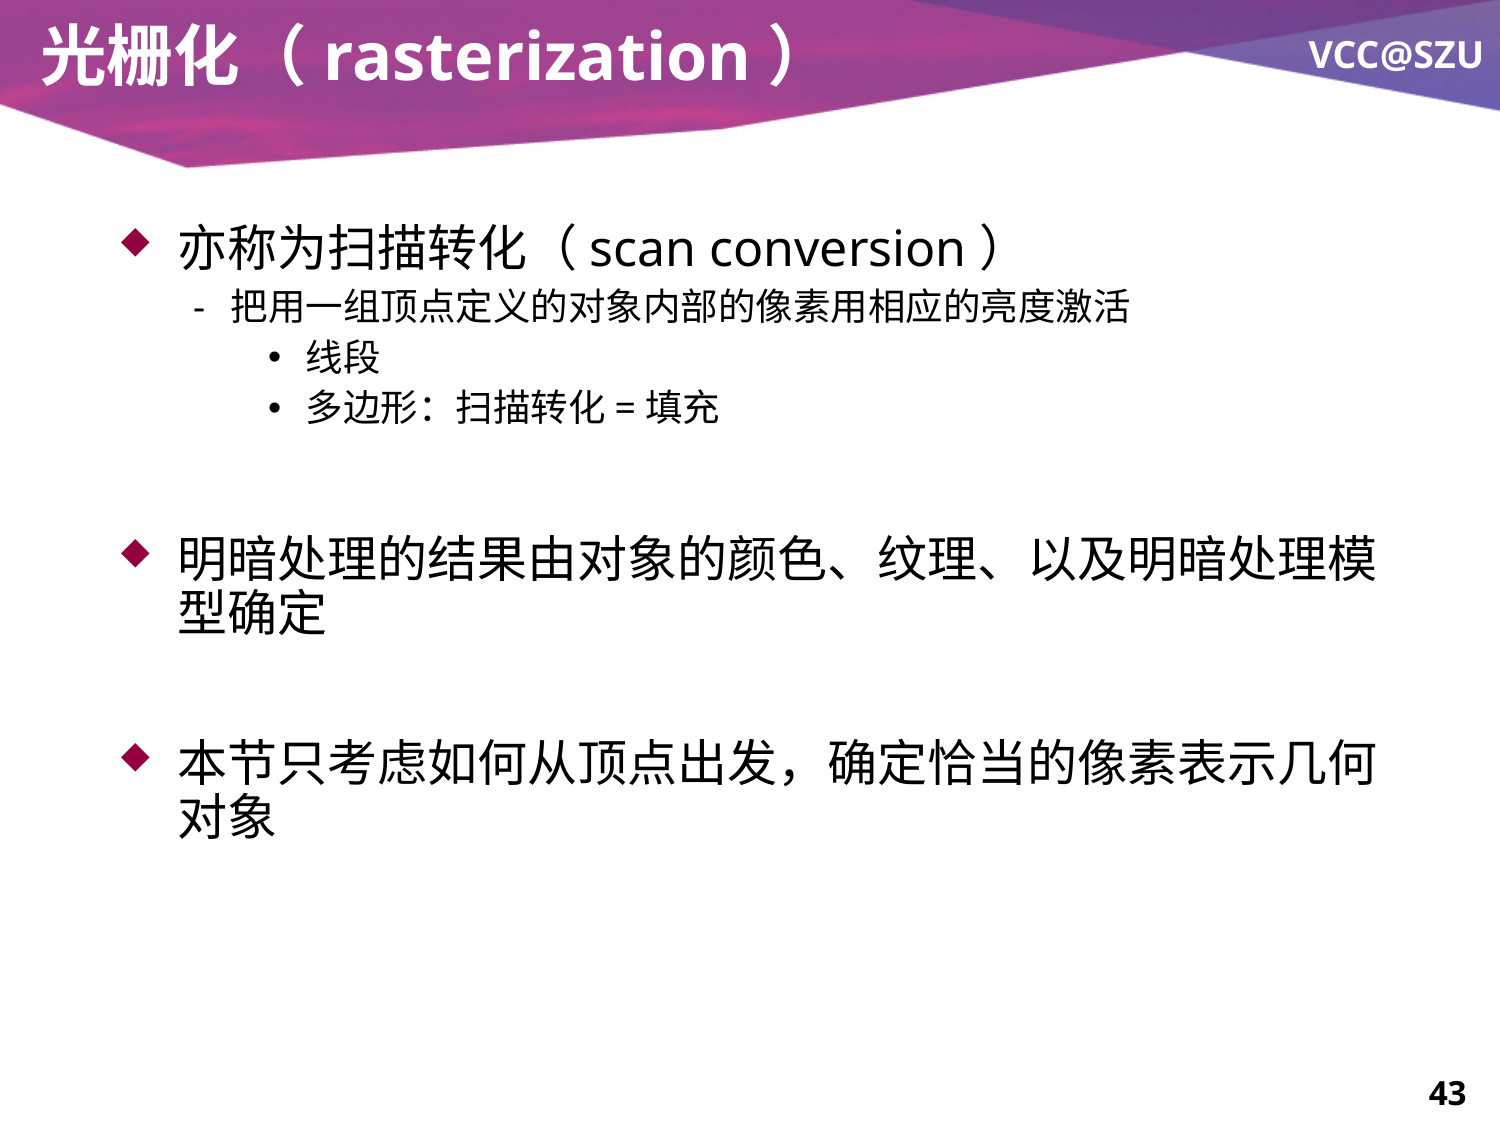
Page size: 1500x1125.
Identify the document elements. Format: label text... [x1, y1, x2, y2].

title 光栅化（rasterization） [25, 15, 1320, 104]
slide_number 43 [1384, 1065, 1500, 1125]
list 亦称为扫描转化（scan conversion） 把用一组顶点定义的对象内部的像素用相应的亮度激活 线段 多边形：扫描转化=填充 明暗处理的结果由对象的颜色、纹理、以及明暗处理模型确定 本节只考虑如何从顶点出发，确定恰当的像素表示几何对象 [103, 216, 1397, 930]
picture [0, 0, 1500, 1125]
